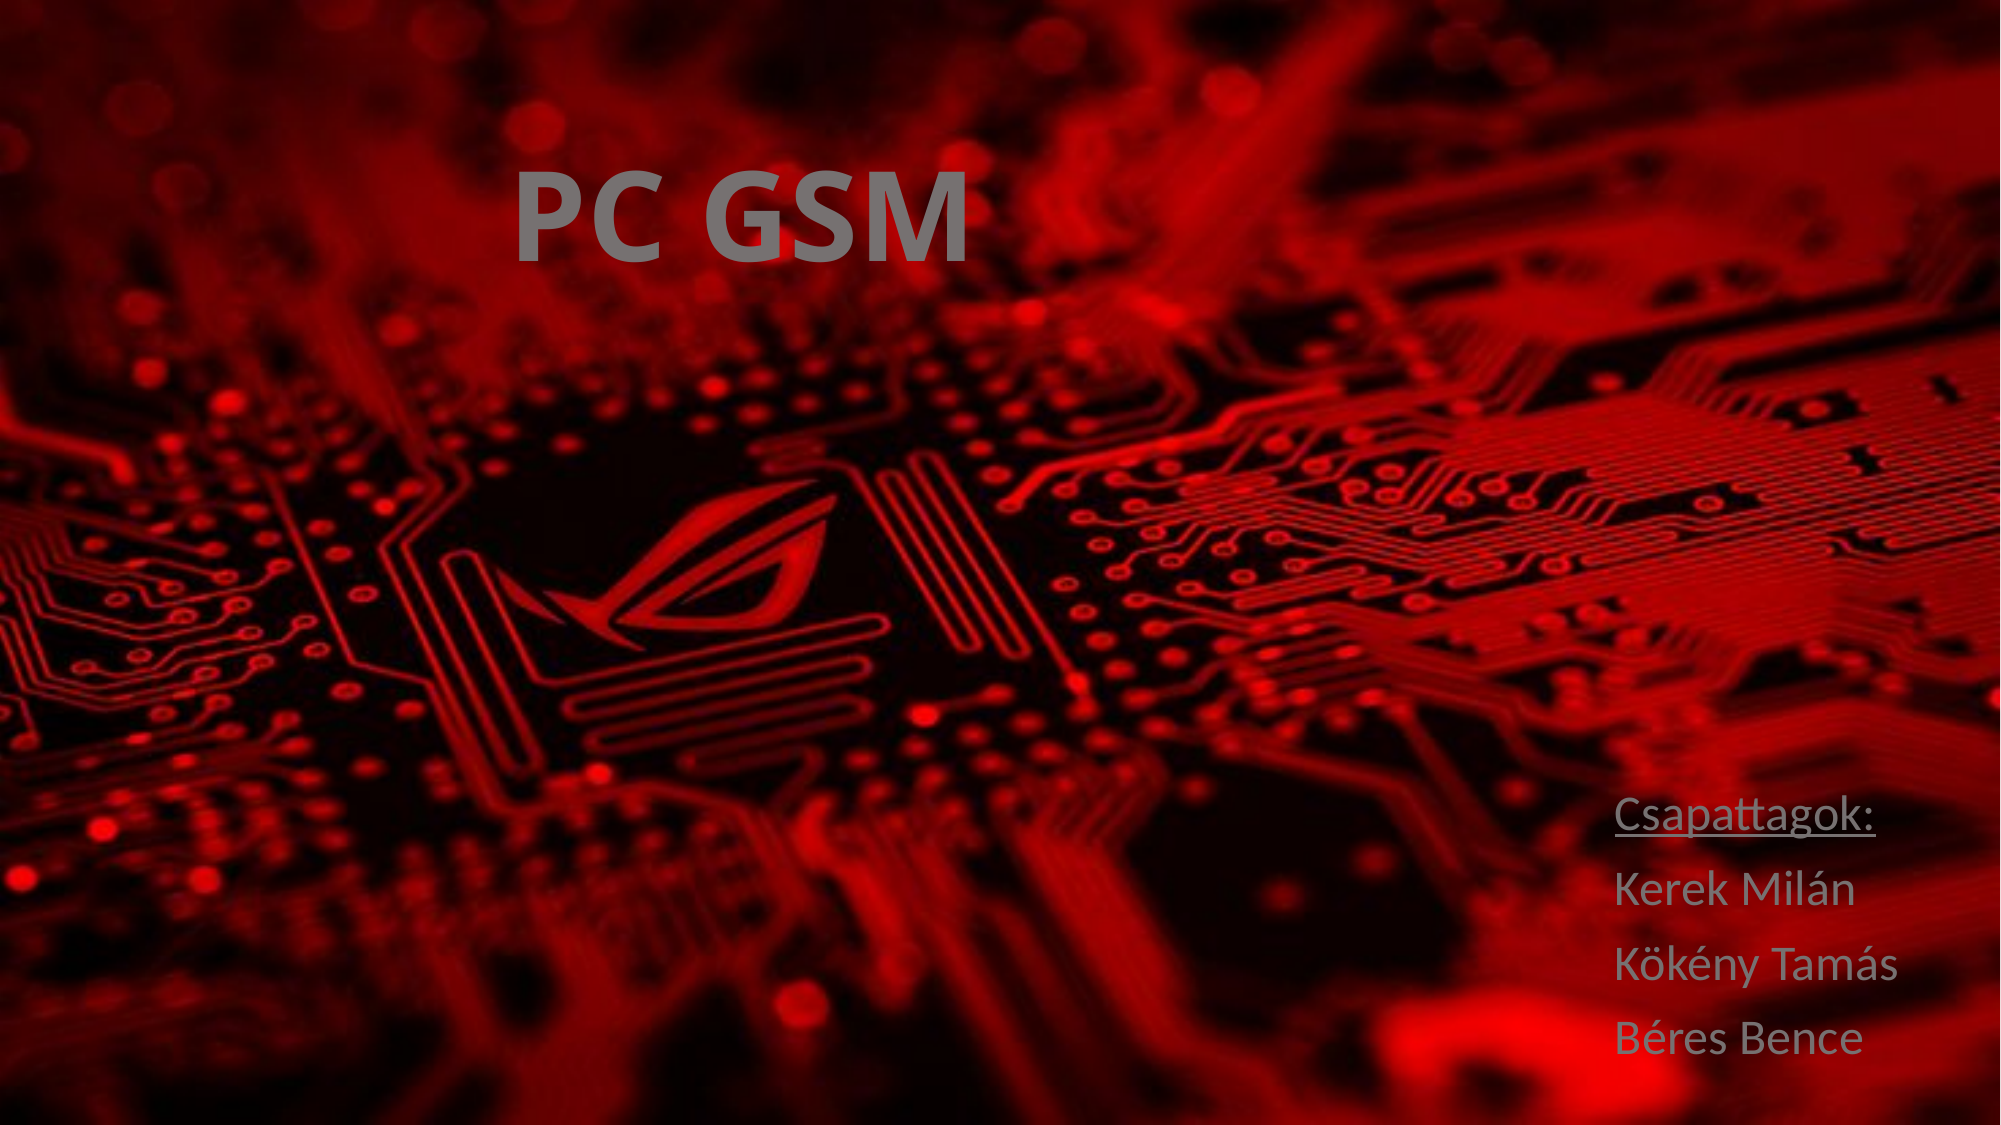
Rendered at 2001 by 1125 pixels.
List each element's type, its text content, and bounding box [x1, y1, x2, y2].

subtitle Csapattagok: Kerek Milán Kökény Tamás Béres Bence [1599, 779, 2000, 1125]
title PC GSM [67, 0, 1419, 297]
picture [0, 0, 2001, 1125]
